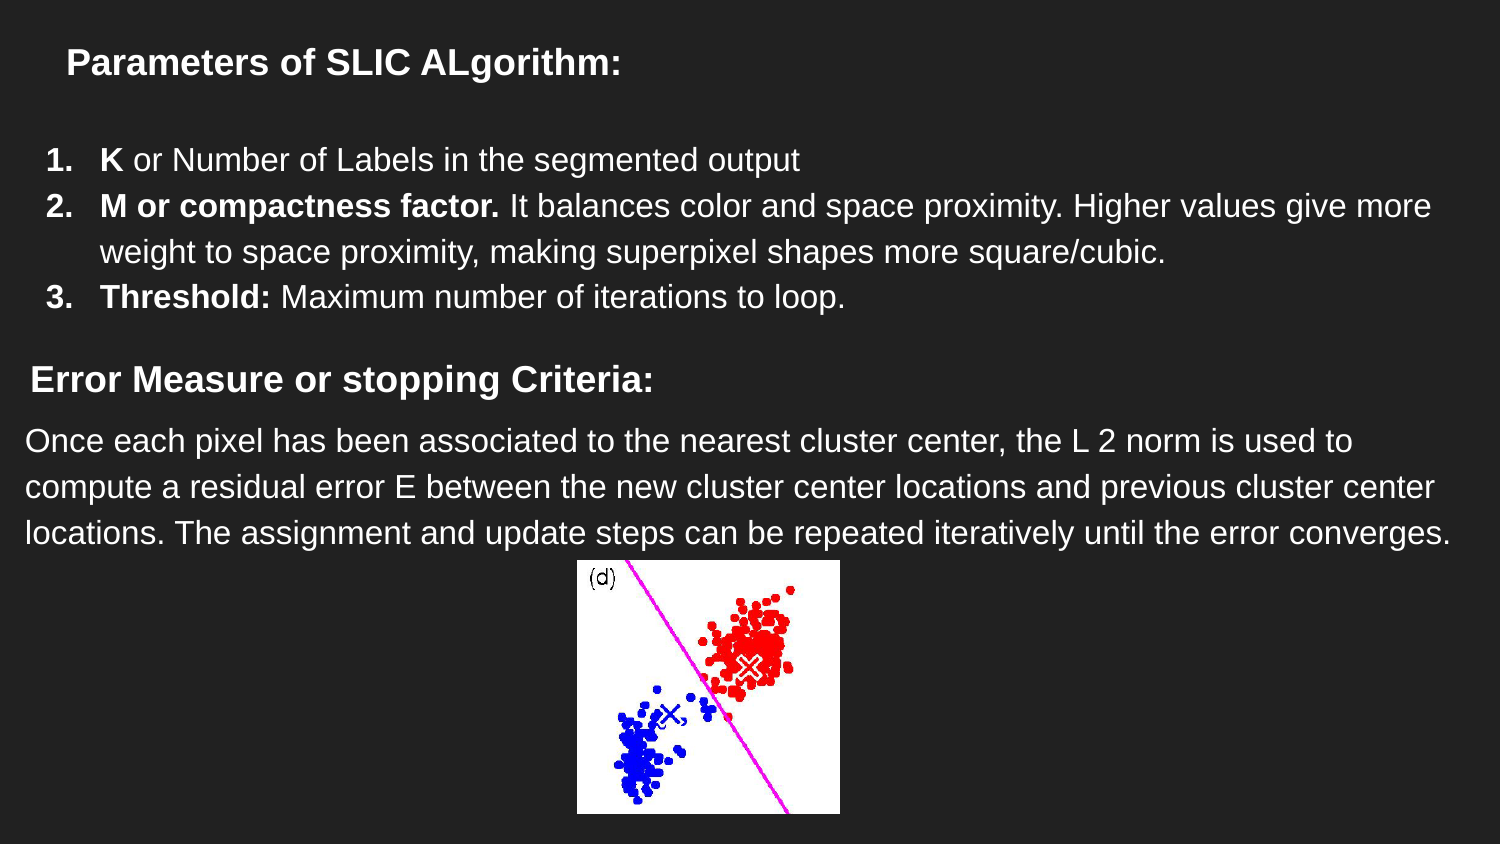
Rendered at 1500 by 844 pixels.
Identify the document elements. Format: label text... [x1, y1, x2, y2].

text_box Error Measure or stopping Criteria: [15, 339, 1413, 434]
text_box K or Number of Labels in the segmented output M or compactness factor. It balances color and space proximity. Higher values give more weight to space proximity, making superpixel shapes more square/cubic. Threshold: Maximum number of iterations to loop. Once each pixel has been associated to the nearest cluster center, the L 2 norm is used to compute a residual error E between the new cluster center locations and previous cluster center locations. The assignment and update steps can be repeated iteratively until the error converges. [9, 117, 1488, 814]
picture [577, 560, 840, 815]
text_box Parameters of SLIC ALgorithm: [51, 23, 1449, 117]
